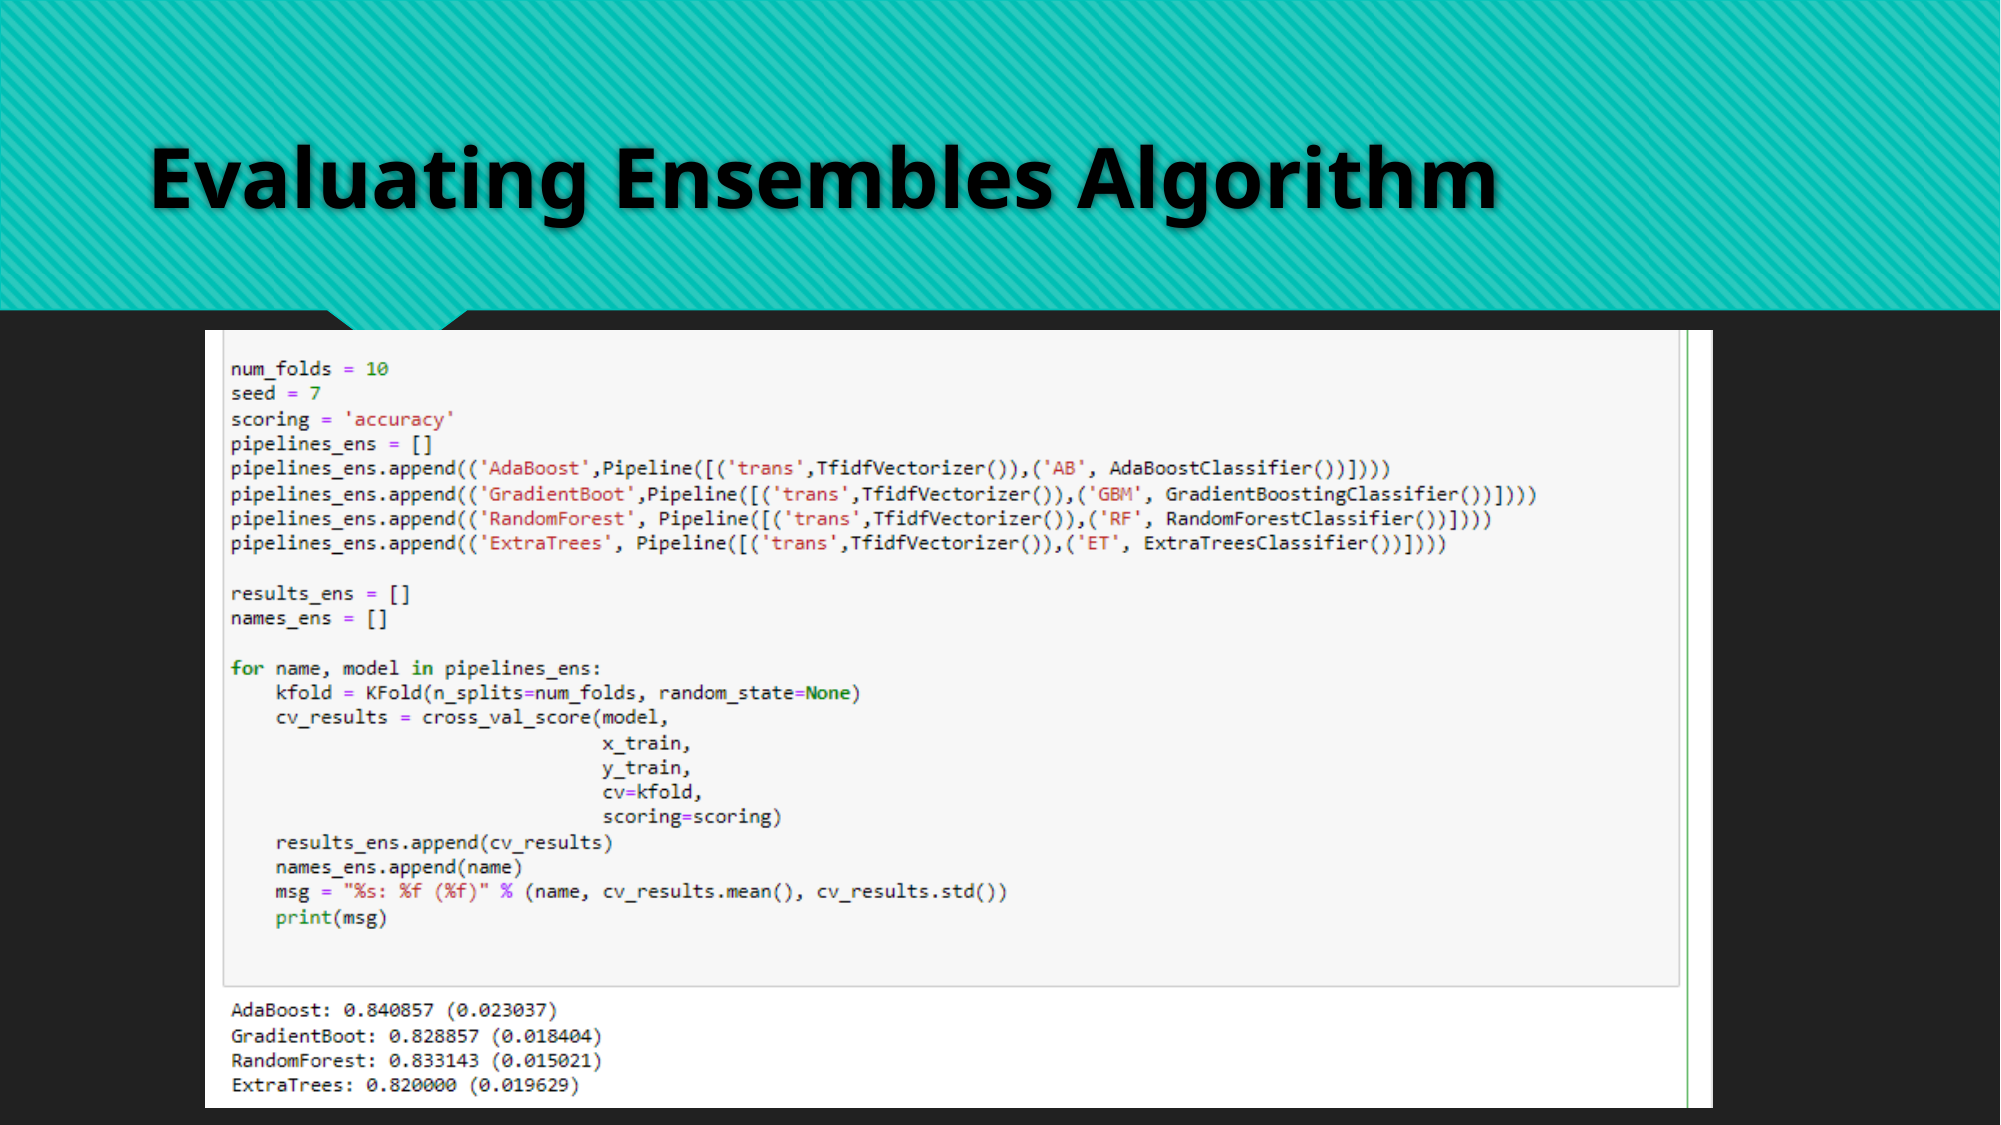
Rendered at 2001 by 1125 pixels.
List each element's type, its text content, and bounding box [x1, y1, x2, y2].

picture [204, 330, 1713, 1109]
title Evaluating Ensembles Algorithm [132, 73, 1868, 233]
